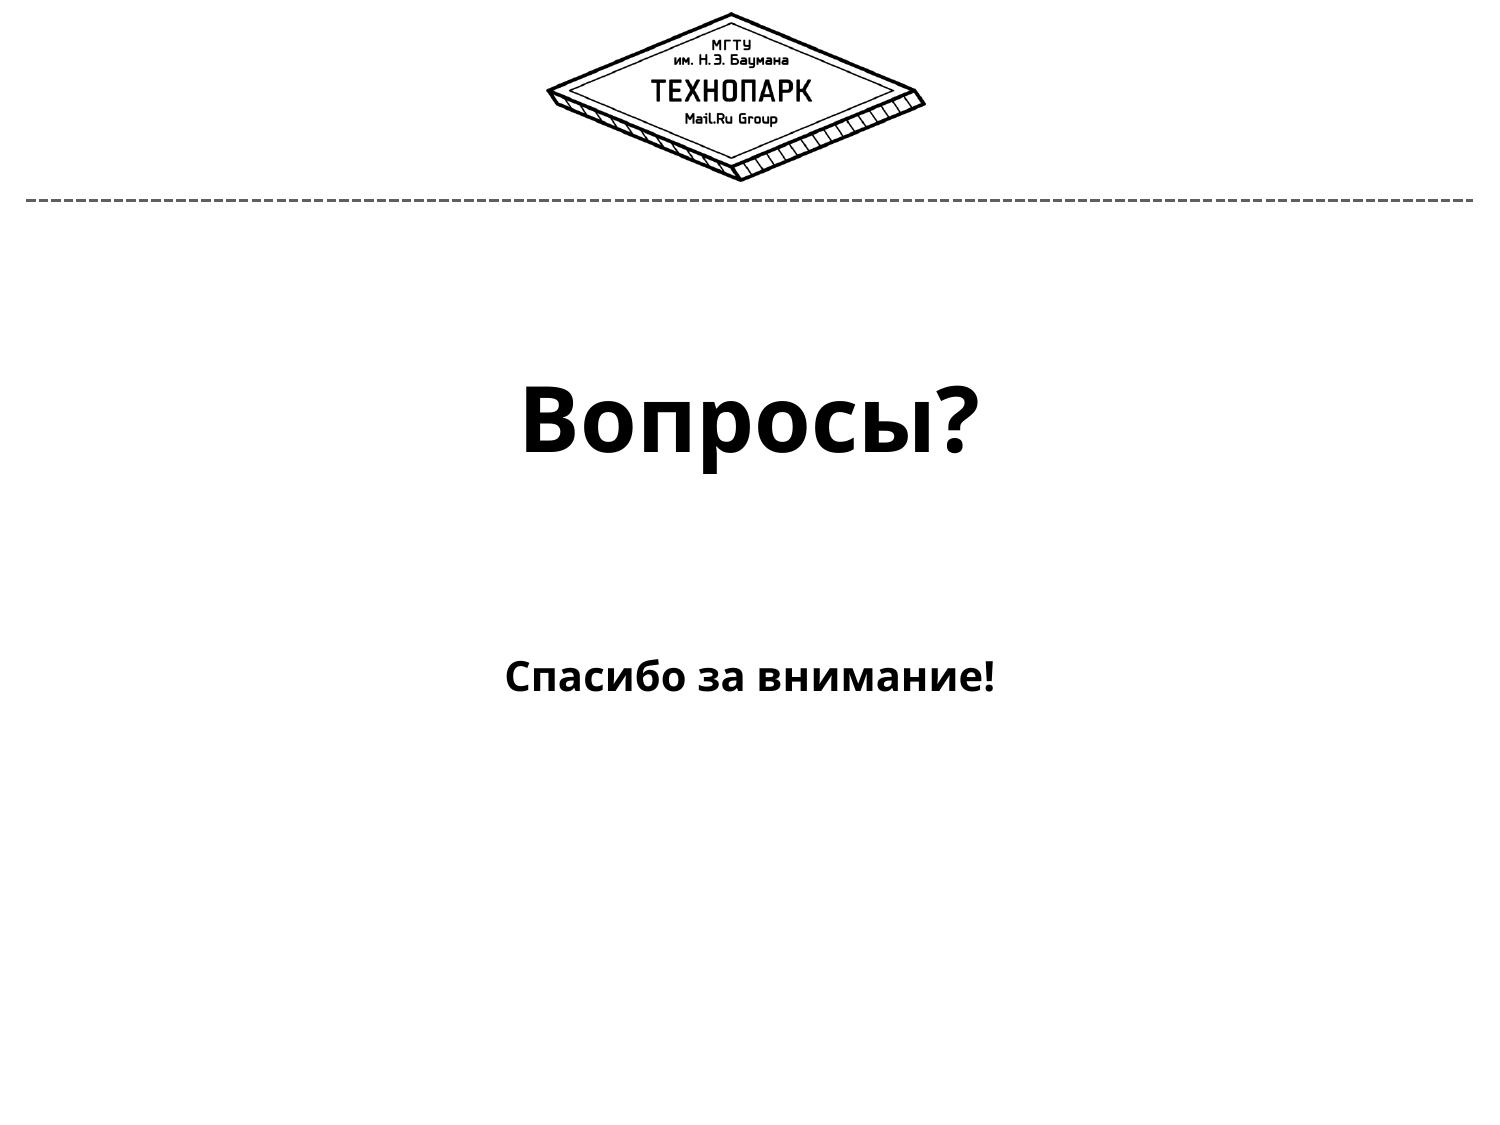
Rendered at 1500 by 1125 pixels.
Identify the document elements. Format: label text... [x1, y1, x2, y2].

list Спасибо за внимание! [430, 642, 1070, 966]
picture [546, 12, 954, 182]
title Вопросы? [26, 364, 1473, 468]
